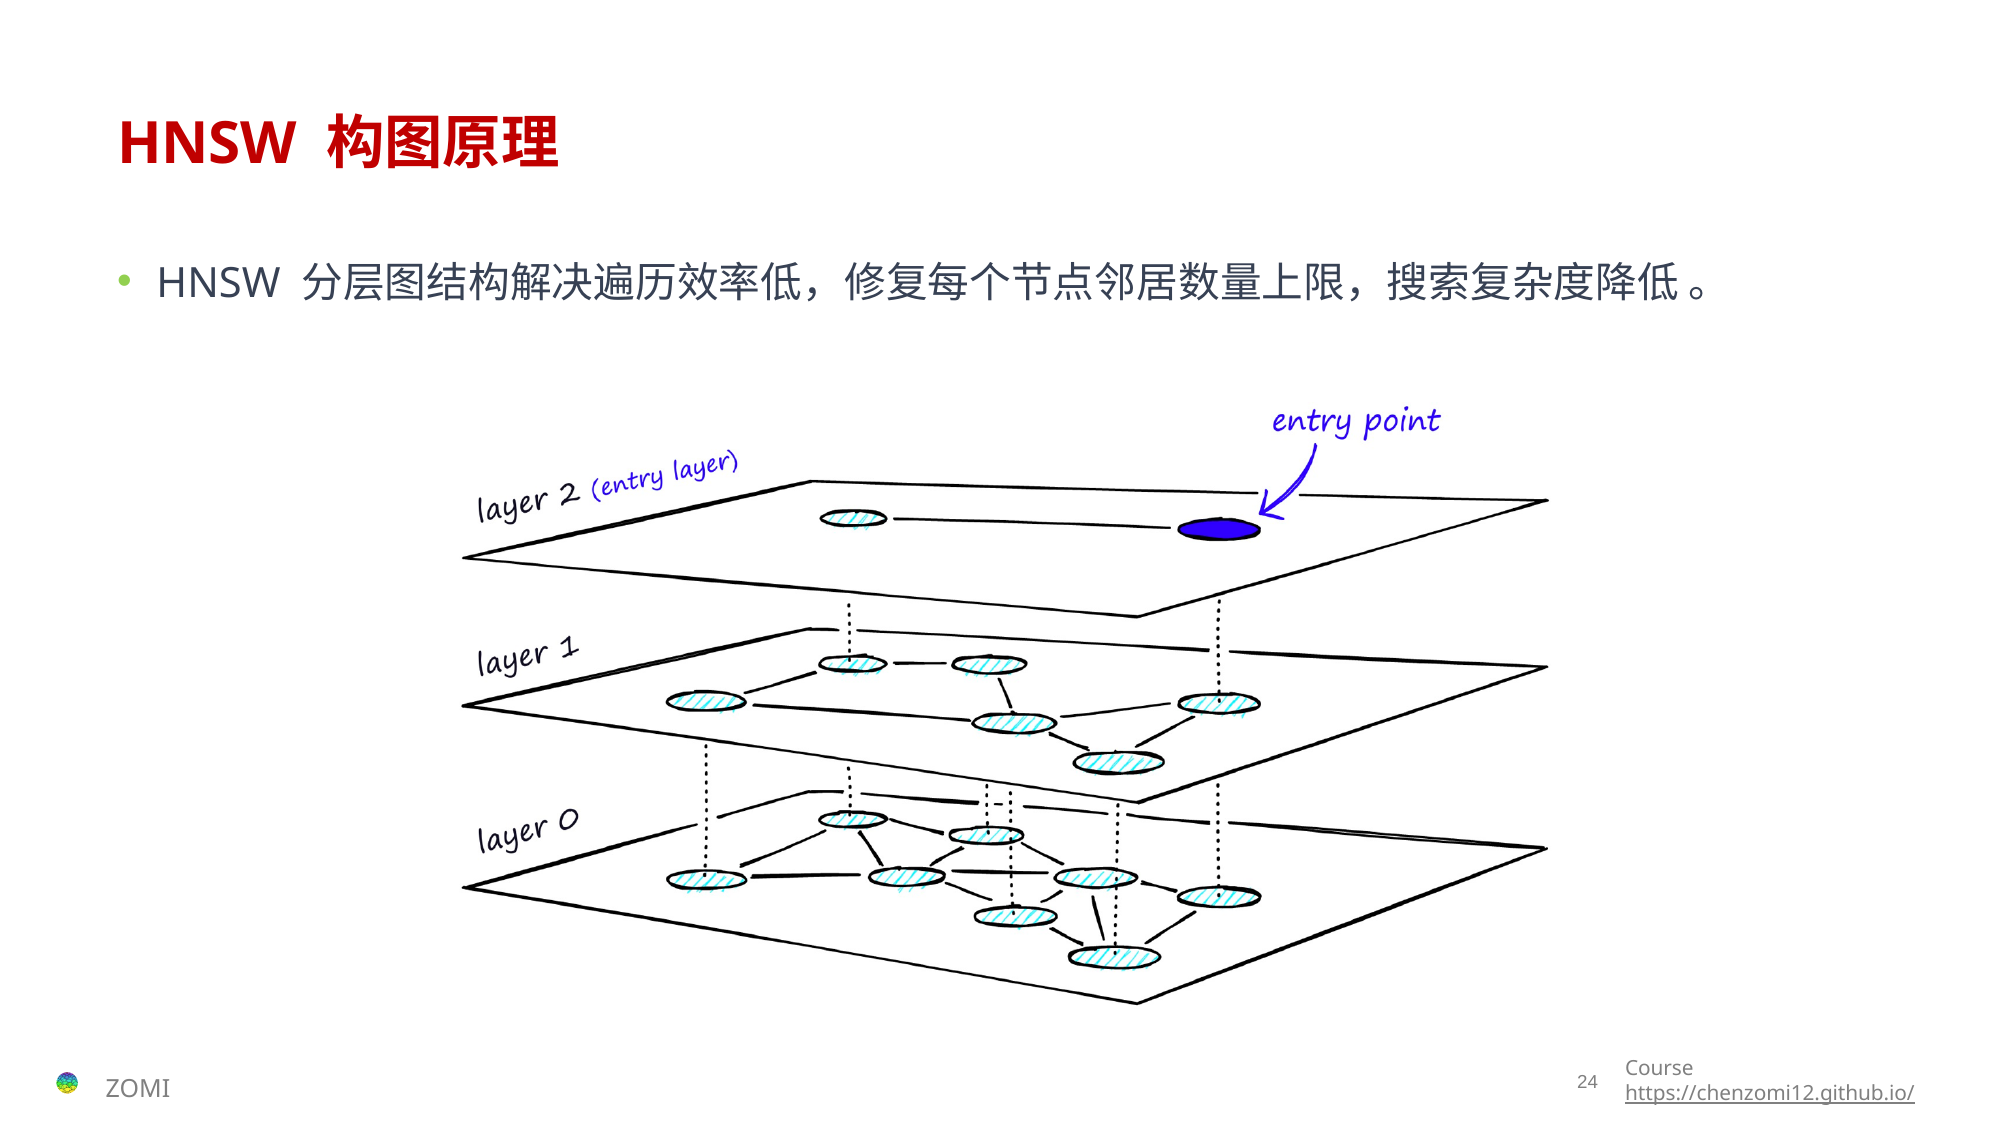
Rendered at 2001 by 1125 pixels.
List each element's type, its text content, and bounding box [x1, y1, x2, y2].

title HNSW 构图原理 [102, 91, 1901, 189]
picture [440, 402, 1561, 1010]
picture [57, 1073, 77, 1093]
